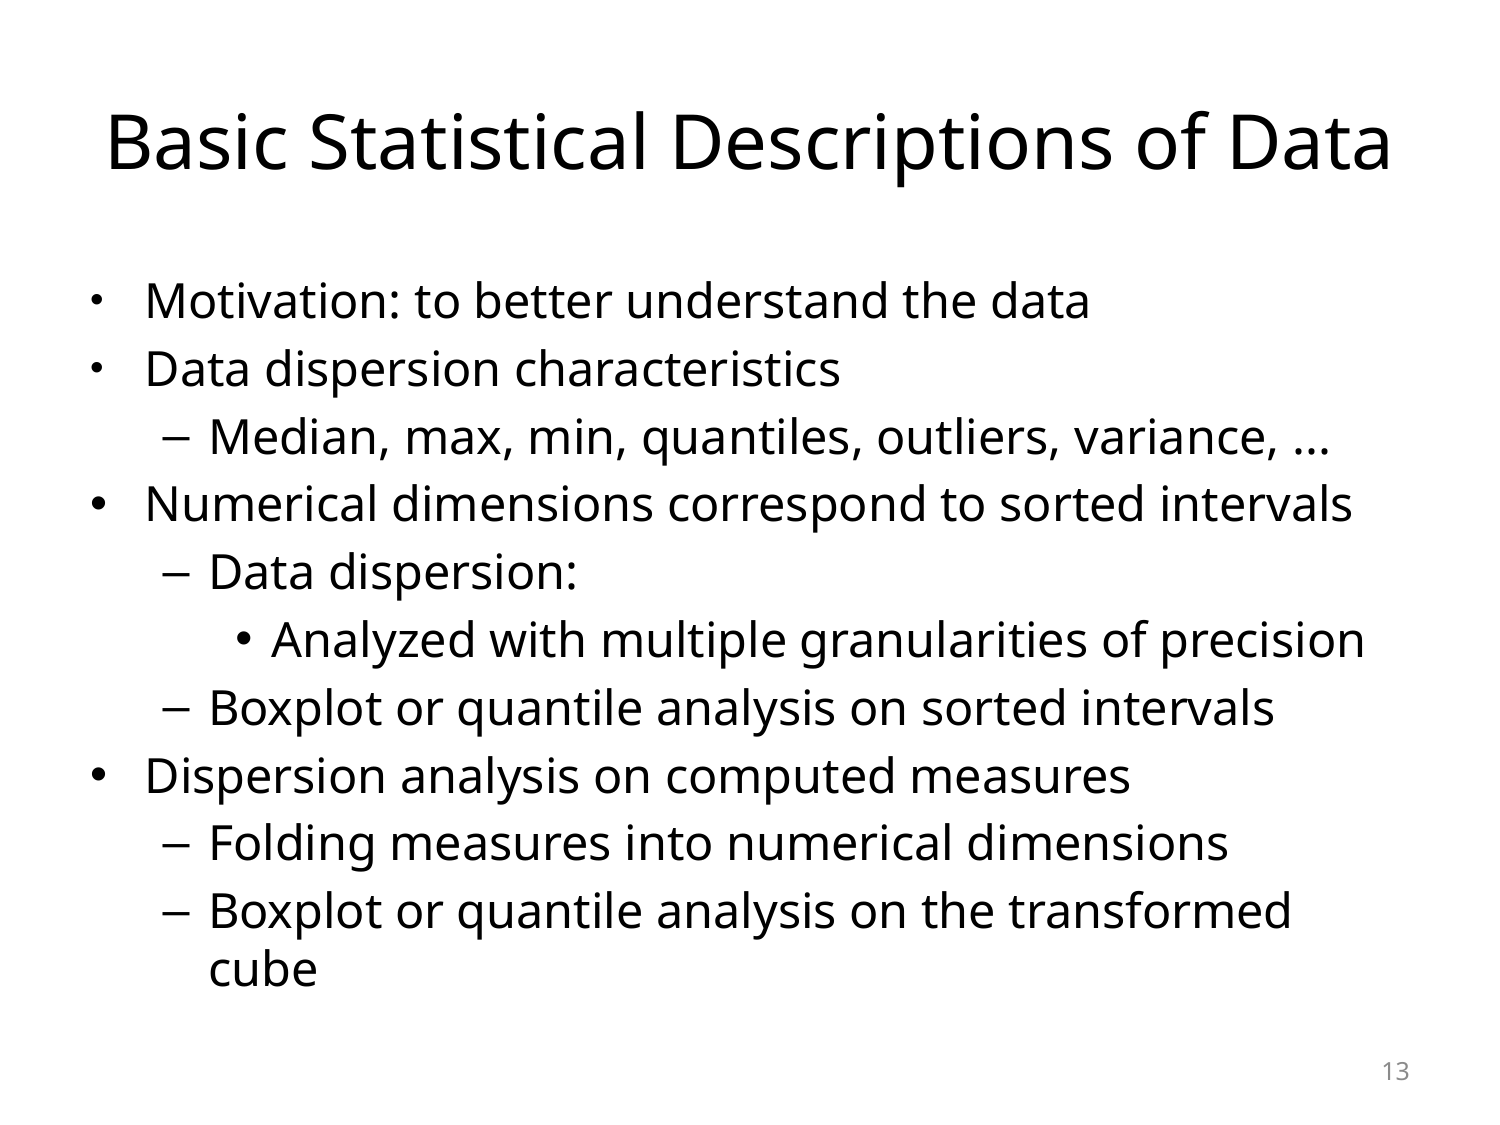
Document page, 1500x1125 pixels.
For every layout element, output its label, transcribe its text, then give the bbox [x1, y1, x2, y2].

slide_number 13 [1074, 1042, 1425, 1103]
list Motivation: to better understand the data Data dispersion characteristics Median, max, min, quantiles, outliers, variance, ... Numerical dimensions correspond to sorted intervals Data dispersion: Analyzed with multiple granularities of precision Boxplot or quantile analysis on sorted intervals Dispersion analysis on computed measures Folding measures into numerical dimensions Boxplot or quantile analysis on the transformed cube [75, 262, 1425, 1005]
title Basic Statistical Descriptions of Data [75, 45, 1425, 233]
